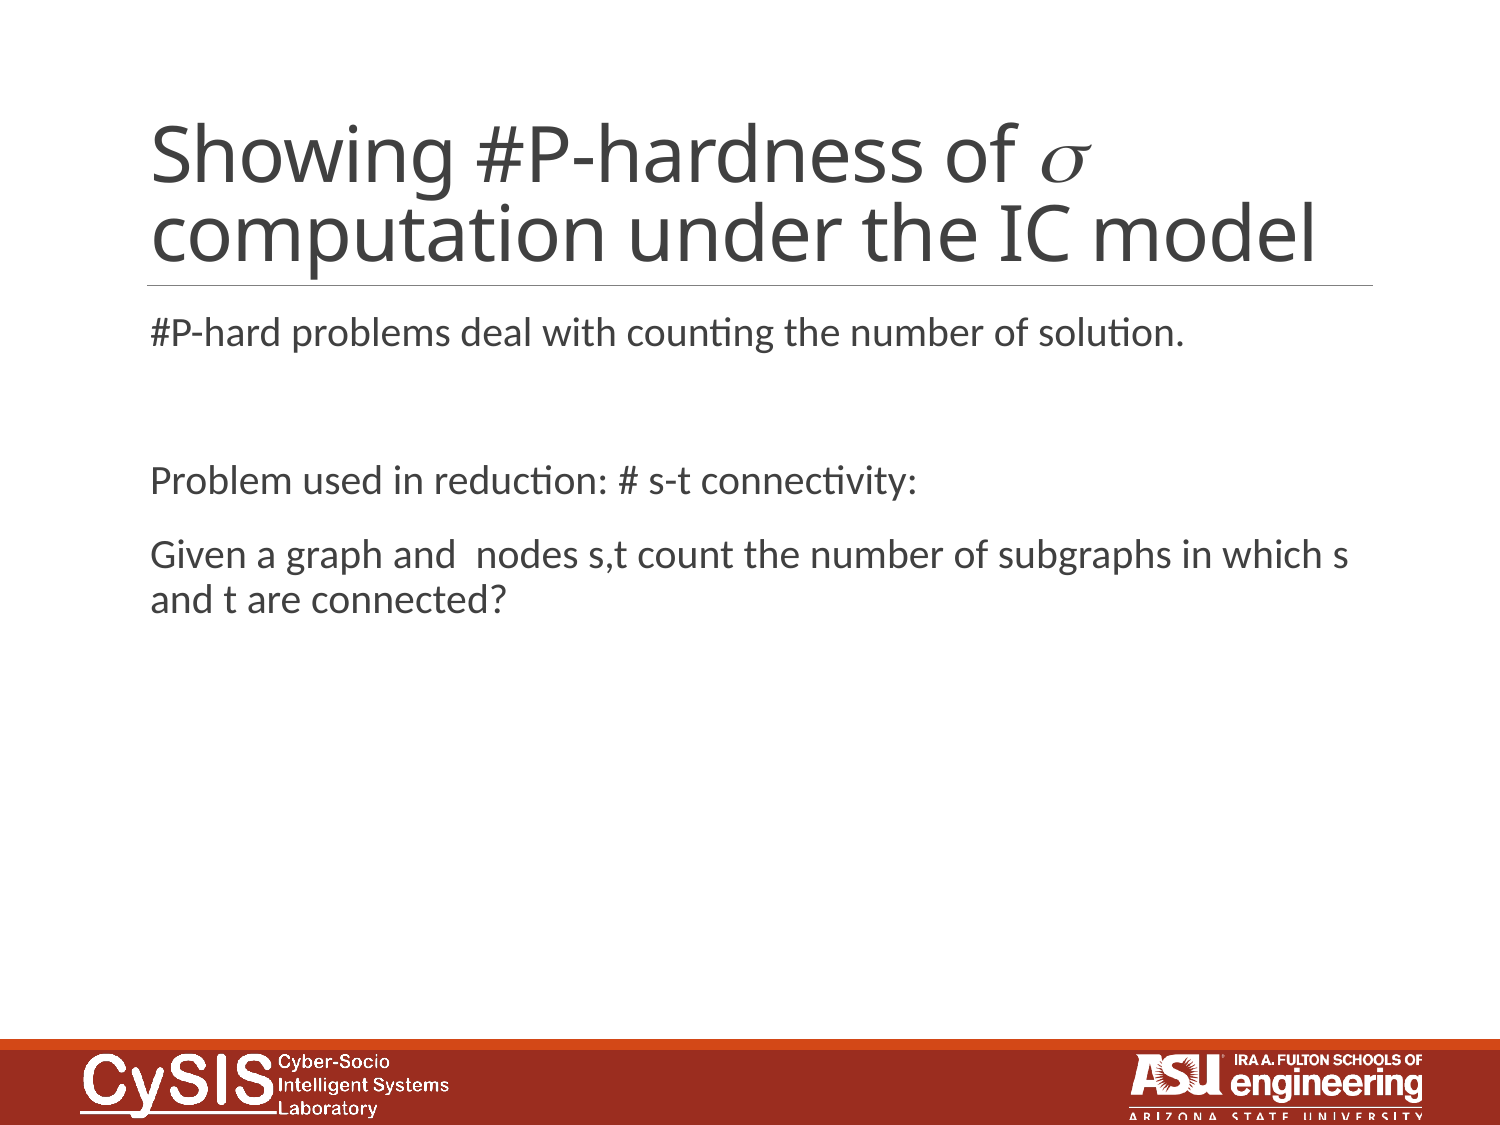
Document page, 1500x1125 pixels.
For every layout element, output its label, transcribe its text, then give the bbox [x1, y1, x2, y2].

title Showing #P-hardness of s computation under the IC model [135, 47, 1373, 285]
list #P-hard problems deal with counting the number of solution. Problem used in reduction: # s-t connectivity: Given a graph and nodes s,t count the number of subgraphs in which s and t are connected? [135, 302, 1373, 963]
picture [60, 1027, 464, 1125]
